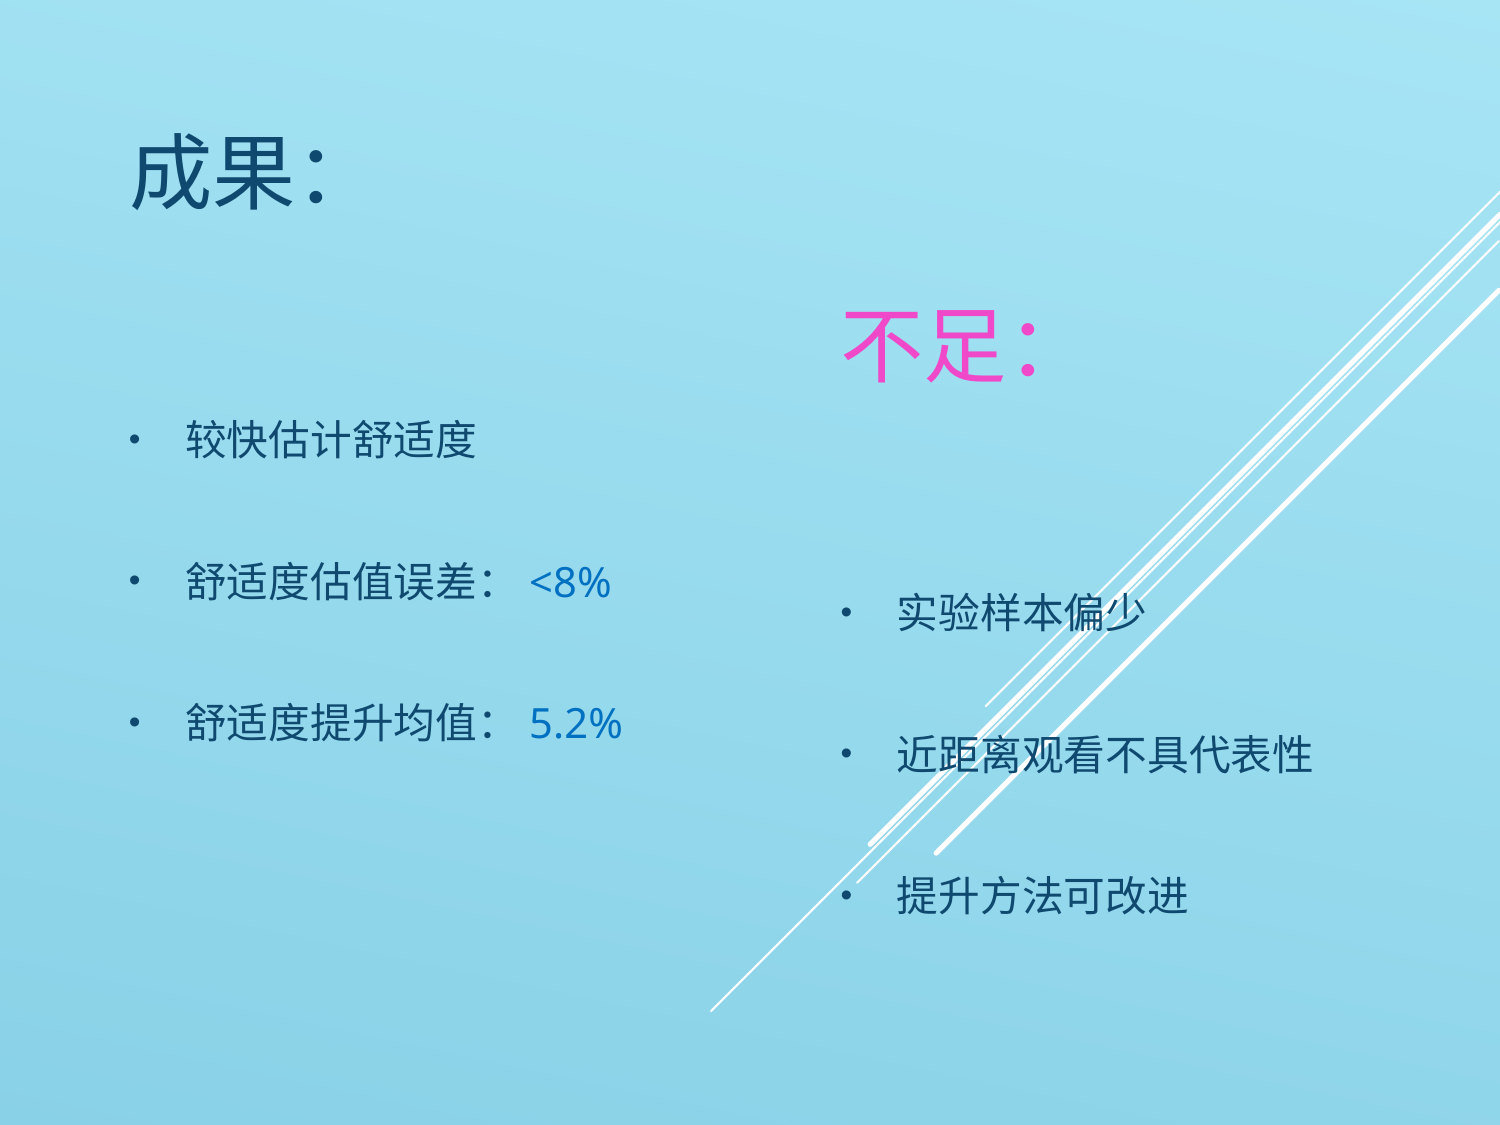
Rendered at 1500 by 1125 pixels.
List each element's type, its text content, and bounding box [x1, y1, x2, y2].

text_box 较快估计舒适度 舒适度估值误差：<8% 舒适度提升均值：5.2% [114, 406, 646, 755]
text_box 不足： [825, 285, 1462, 424]
text_box 实验样本偏少 近距离观看不具代表性 提升方法可改进 [825, 579, 1358, 928]
subtitle 成果： [114, 112, 750, 251]
